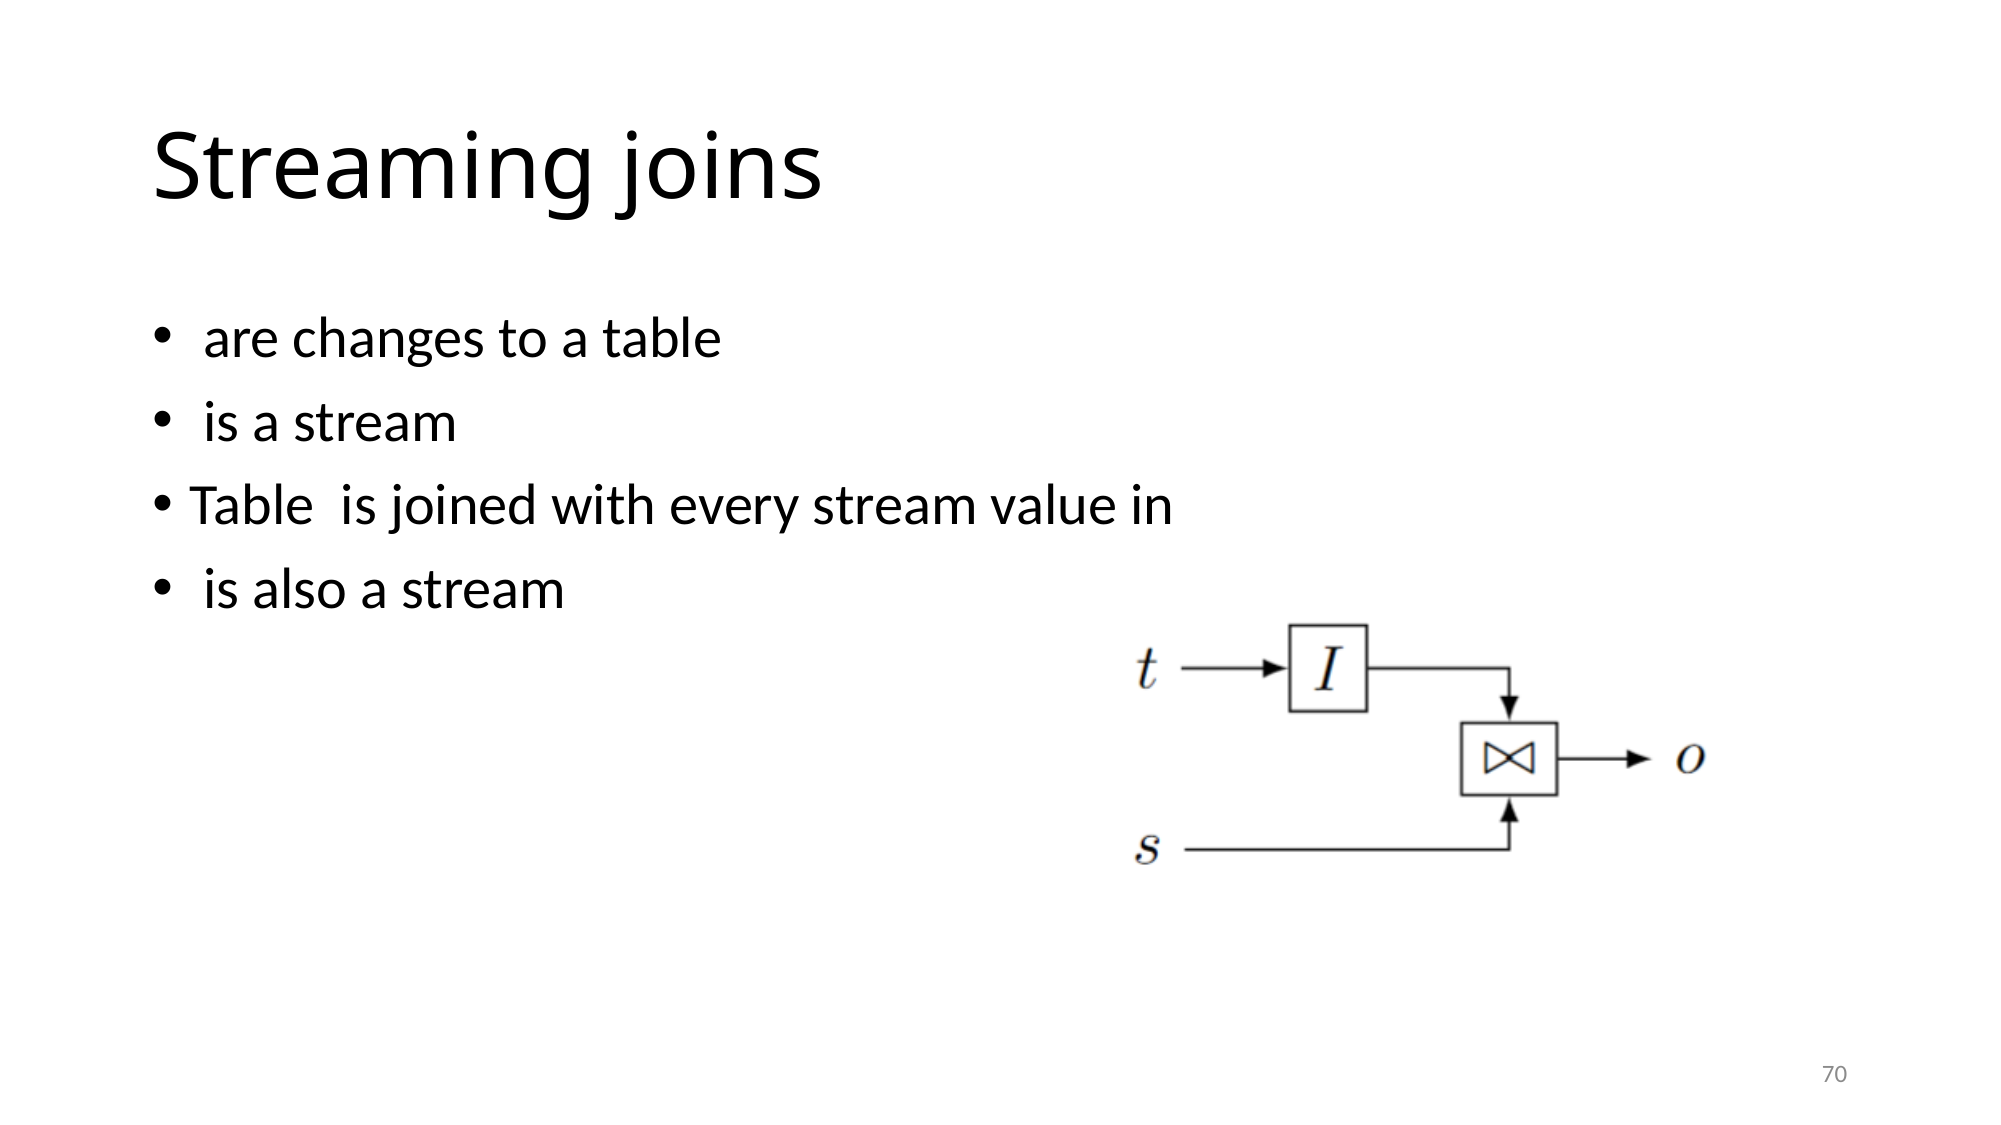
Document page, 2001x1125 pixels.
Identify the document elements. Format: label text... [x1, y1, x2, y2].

picture [1086, 585, 1739, 908]
title Streaming joins [137, 59, 1863, 278]
slide_number 70 [1798, 1042, 1863, 1103]
